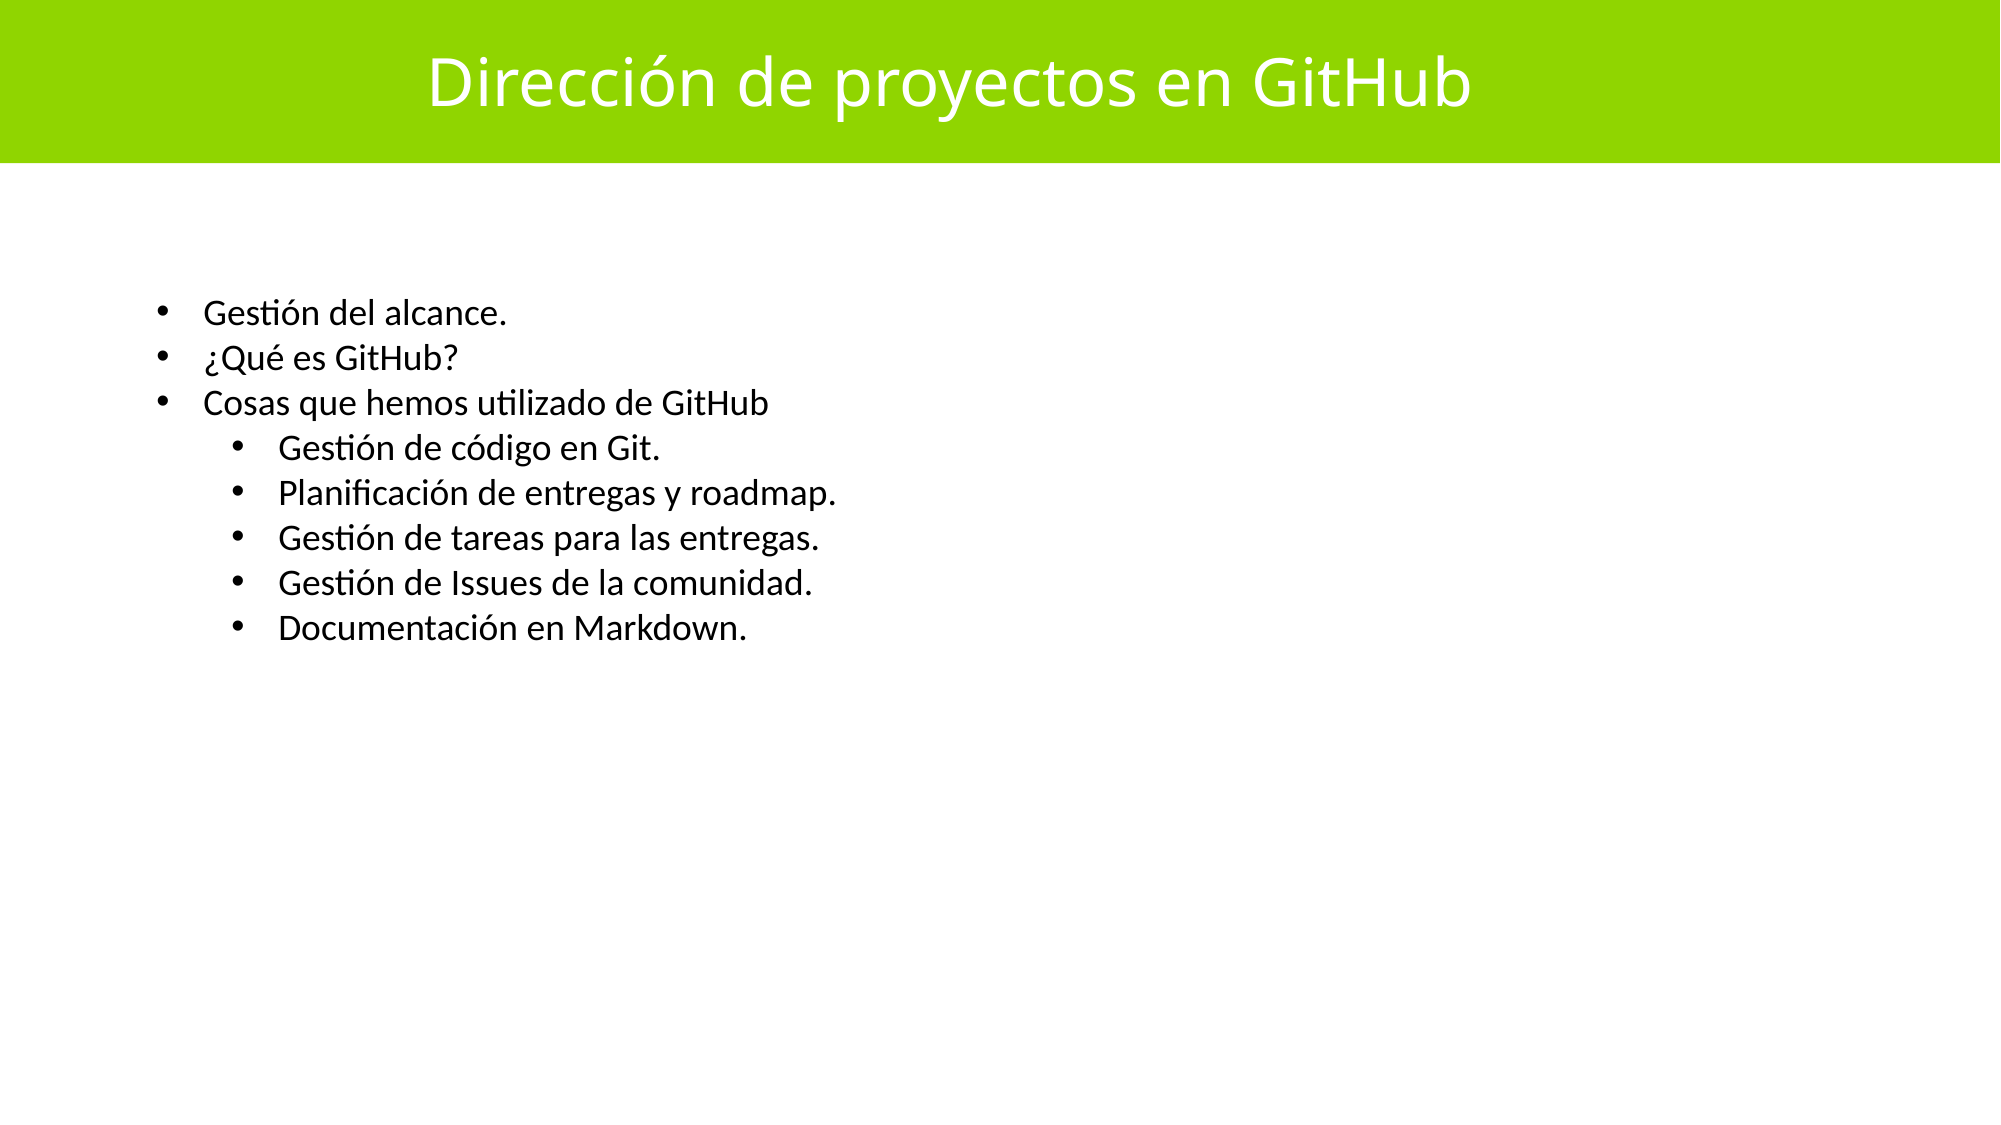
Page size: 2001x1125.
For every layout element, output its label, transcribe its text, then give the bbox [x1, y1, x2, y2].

list Dirección de proyectos en GitHub [251, 41, 1650, 153]
text_box Gestión del alcance. ¿Qué es GitHub? Cosas que hemos utilizado de GitHub Gestión de código en Git. Planificación de entregas y roadmap. Gestión de tareas para las entregas. Gestión de Issues de la comunidad. Documentación en Markdown. [141, 280, 853, 656]
